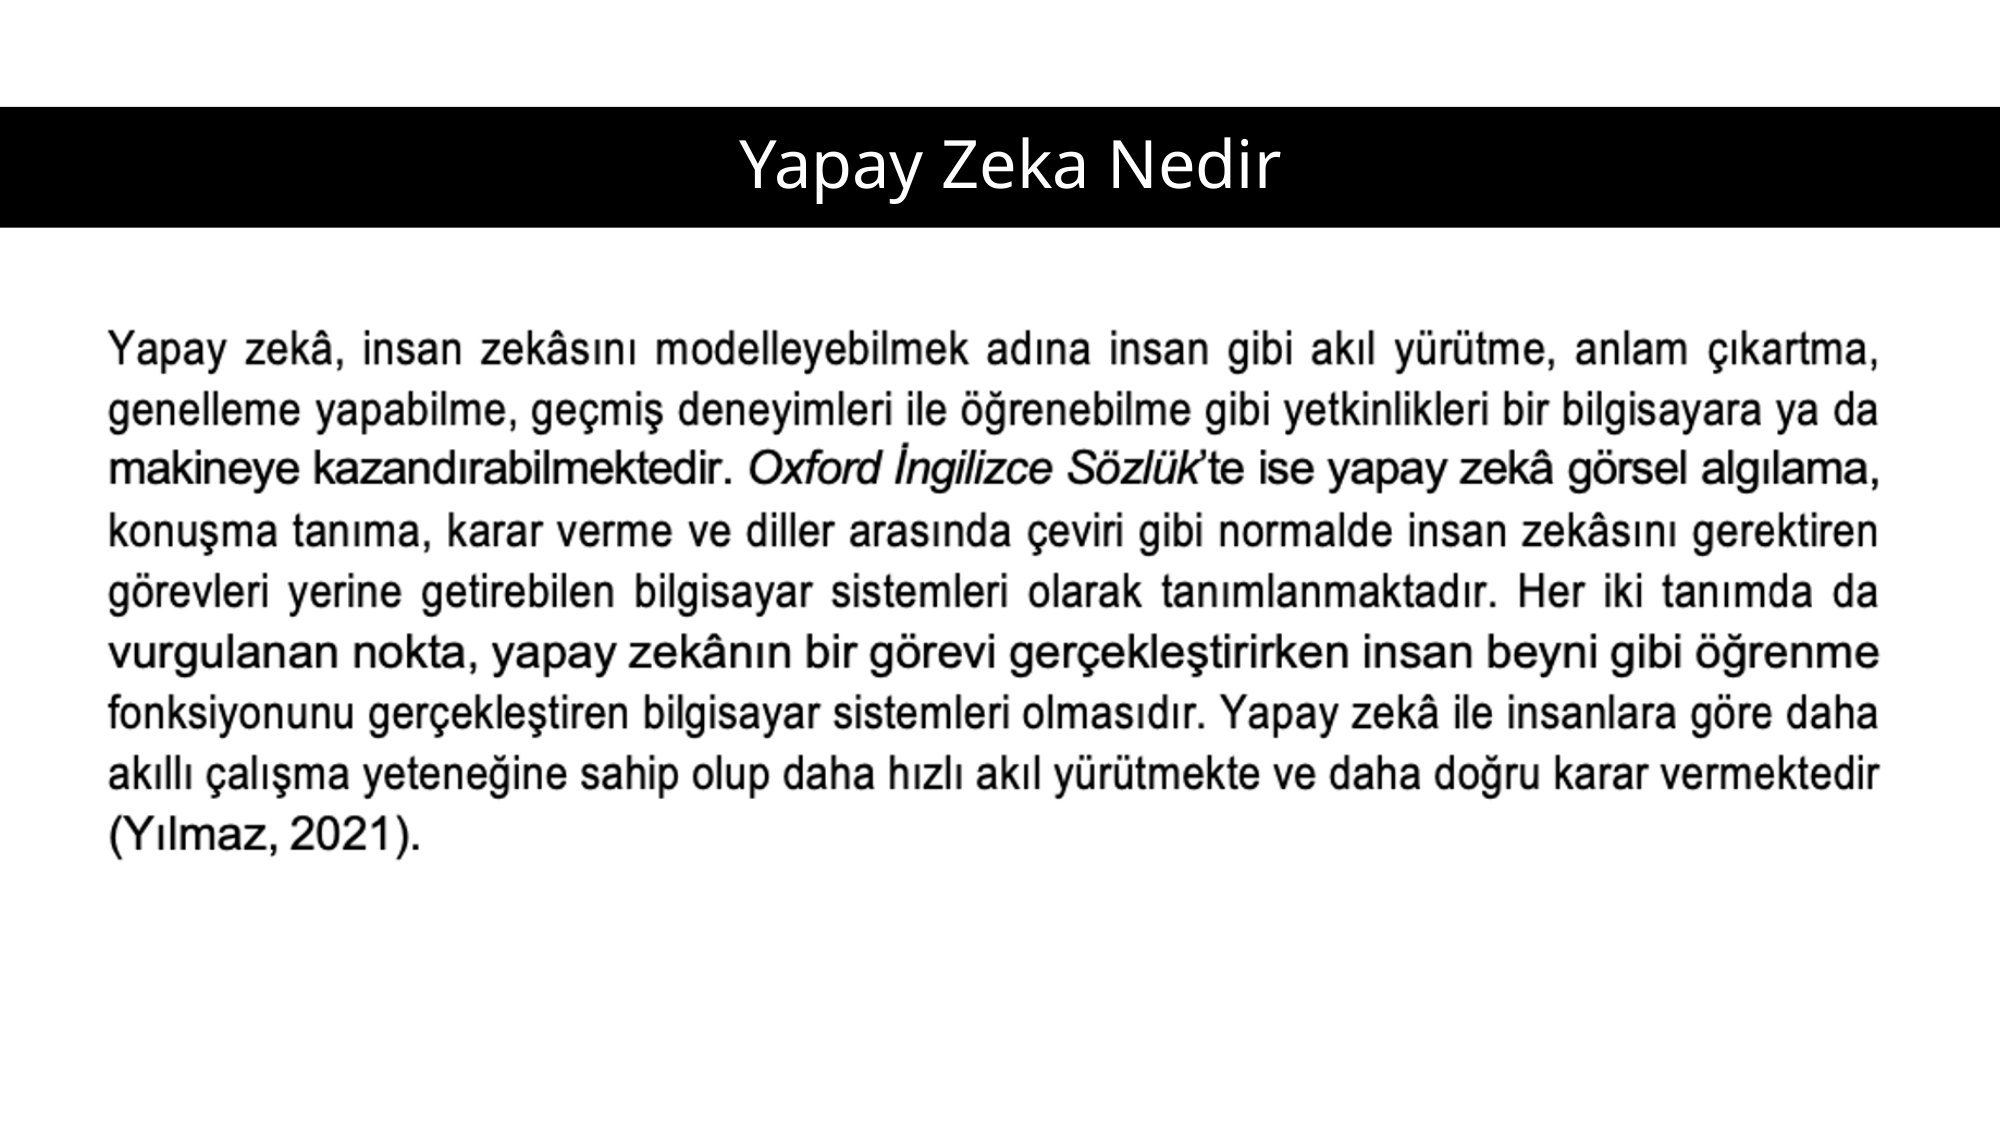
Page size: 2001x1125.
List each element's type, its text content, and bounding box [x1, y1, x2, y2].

text_box [0, 106, 2000, 229]
picture [61, 299, 1960, 970]
title Yapay Zeka Nedir [91, 105, 1931, 228]
